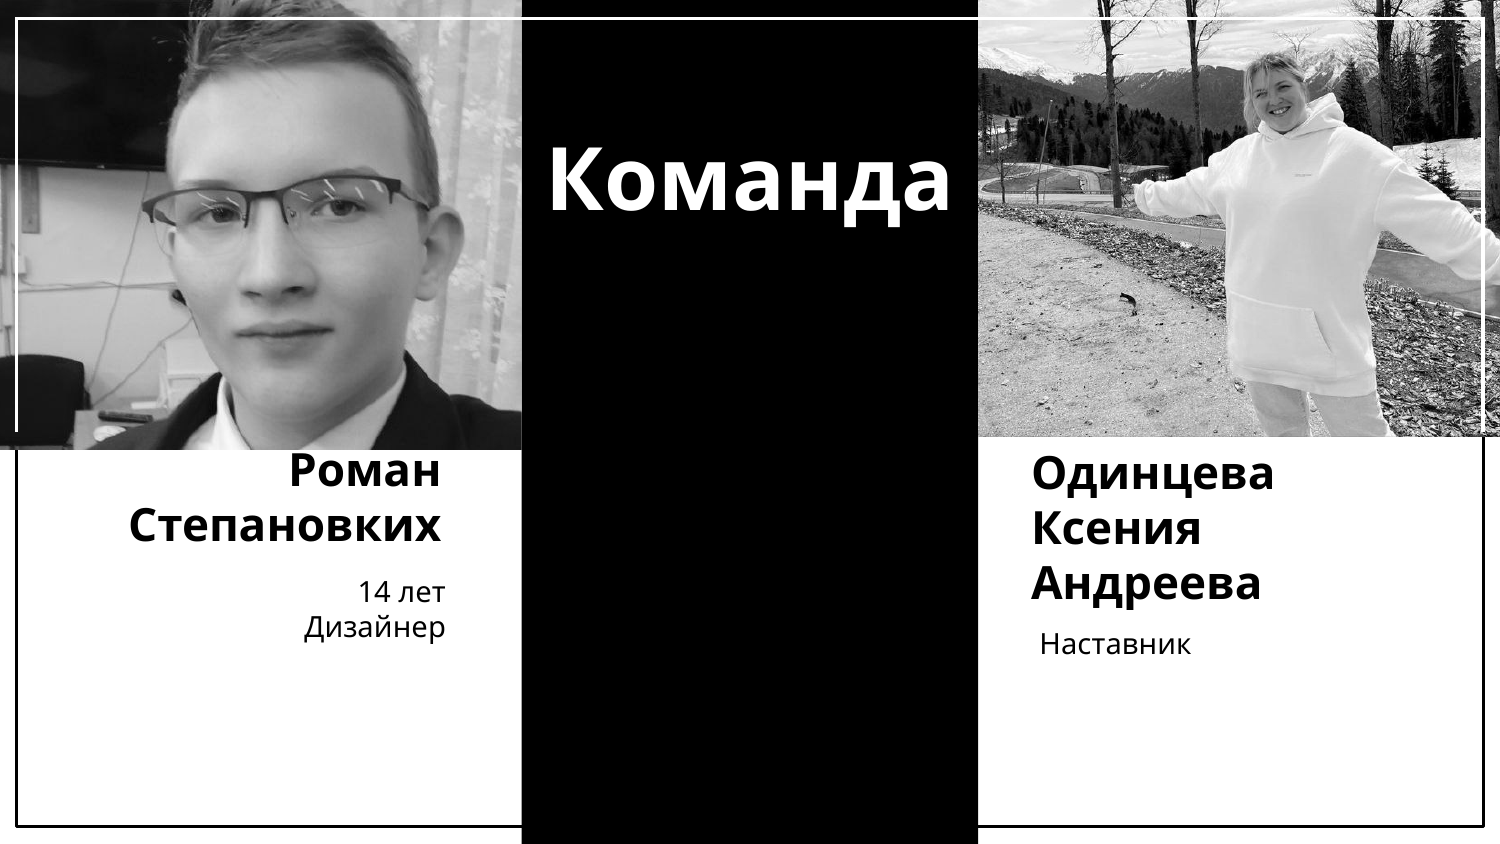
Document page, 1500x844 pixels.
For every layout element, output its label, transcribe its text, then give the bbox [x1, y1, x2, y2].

title Команда [962, 48, 972, 304]
subtitle 14 лет Дизайнер [81, 557, 462, 741]
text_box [542, 0, 958, 844]
subtitle Наставник [1024, 616, 1366, 670]
title Команда [527, 48, 536, 304]
subtitle Роман Степановких [77, 458, 457, 546]
picture [977, 0, 1500, 437]
picture [0, 0, 522, 450]
subtitle Одинцева Ксения Андреева [1016, 446, 1412, 607]
